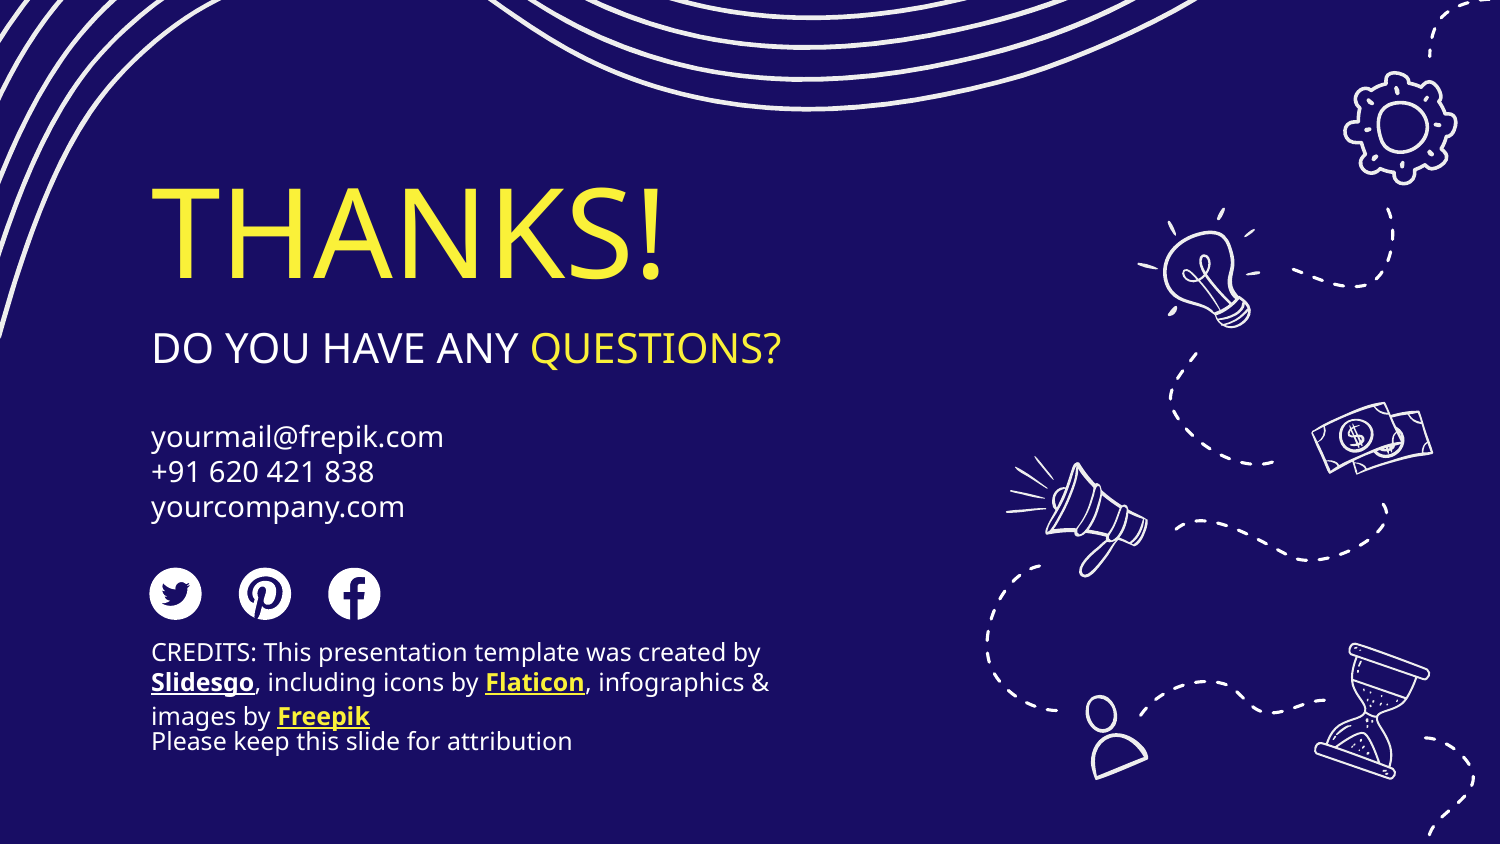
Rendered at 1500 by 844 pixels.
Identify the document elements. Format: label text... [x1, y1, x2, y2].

title DO YOU HAVE ANY QUESTIONS? [136, 321, 838, 374]
text_box [238, 567, 292, 620]
text_box [149, 567, 202, 620]
subtitle yourmail@frepik.com +91 620 421 838 yourcompany.com [136, 395, 838, 546]
text_box [328, 567, 381, 620]
title THANKS! [136, 165, 838, 293]
text_box Please keep this slide for attribution [136, 710, 838, 763]
